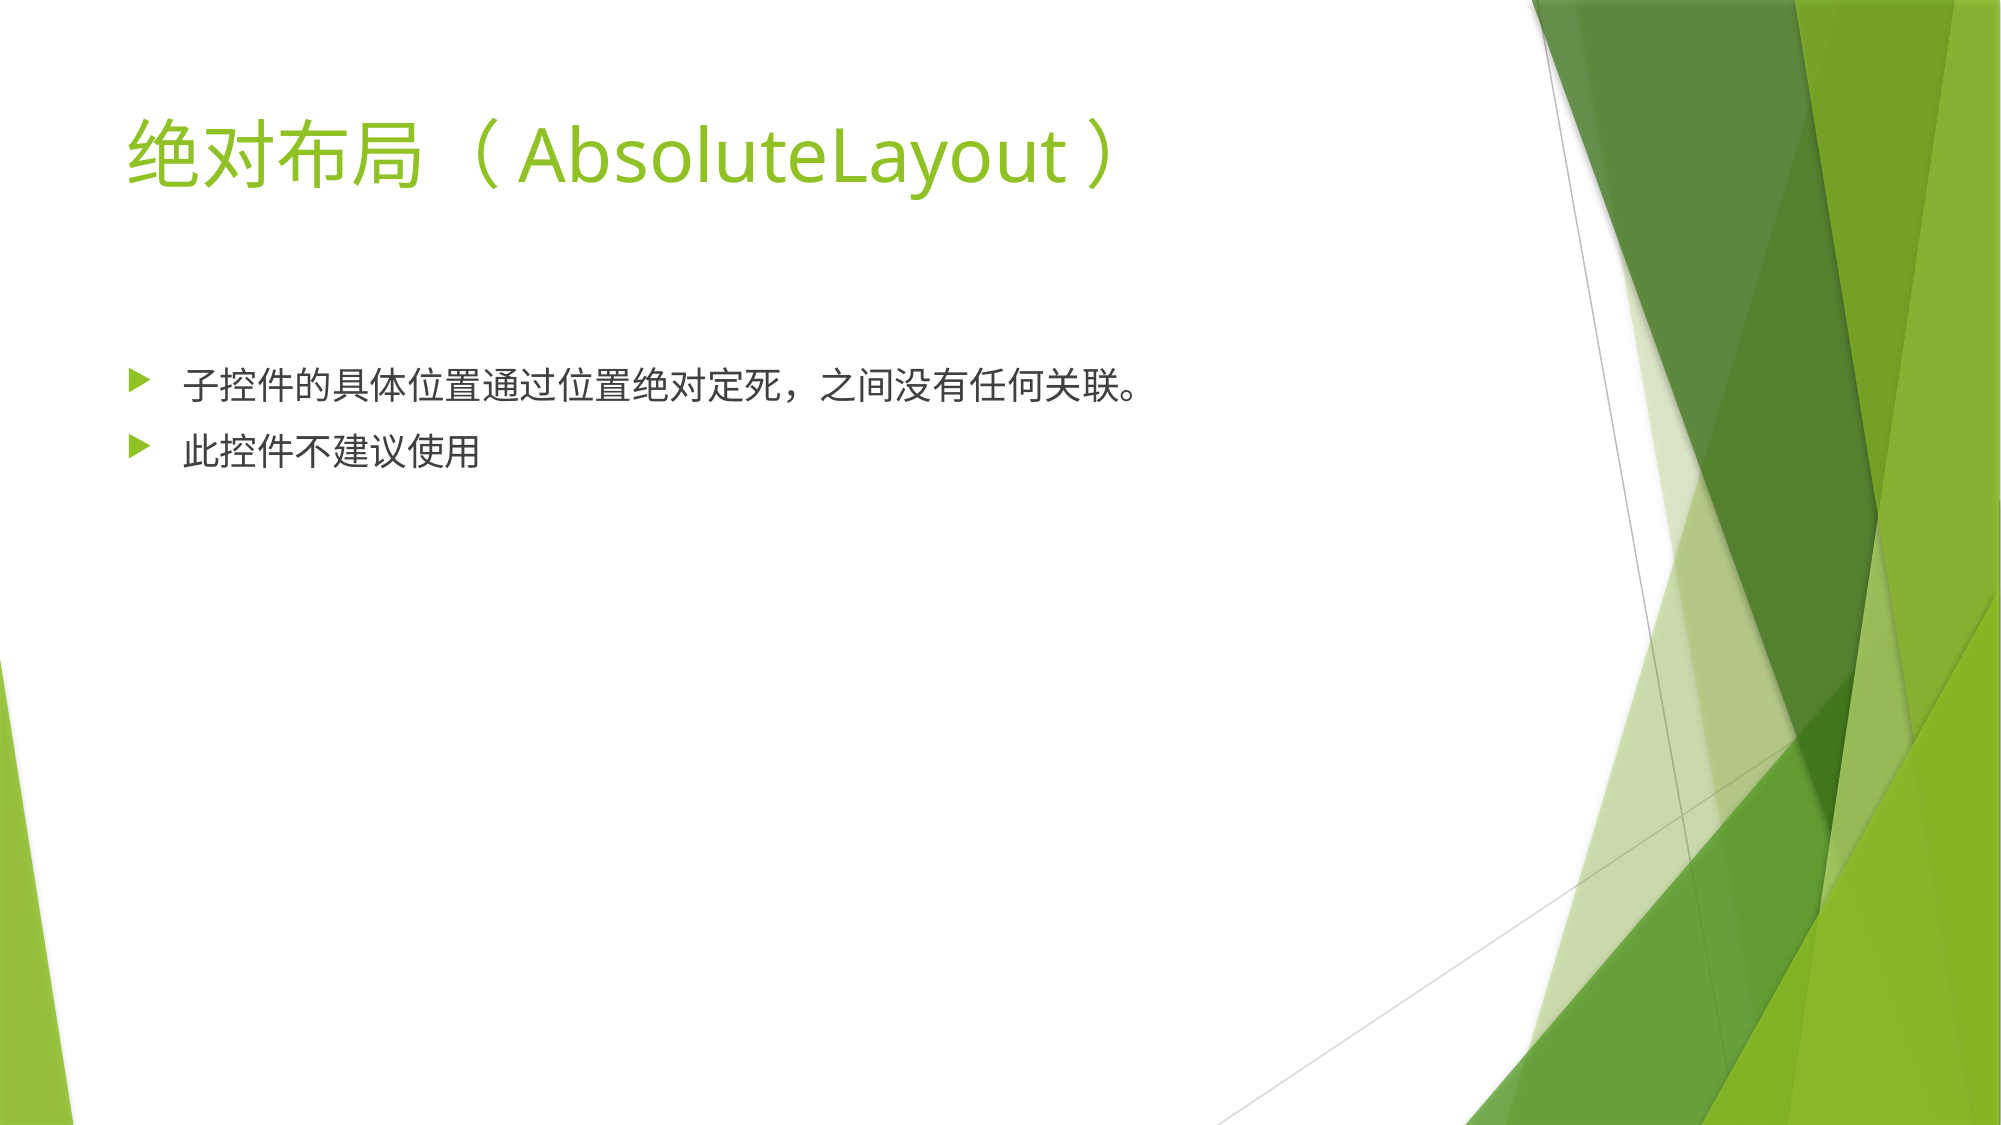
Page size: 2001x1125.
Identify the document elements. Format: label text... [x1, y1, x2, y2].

list 子控件的具体位置通过位置绝对定死，之间没有任何关联。 此控件不建议使用 [111, 354, 1522, 992]
title 绝对布局（AbsoluteLayout） [111, 99, 1522, 317]
